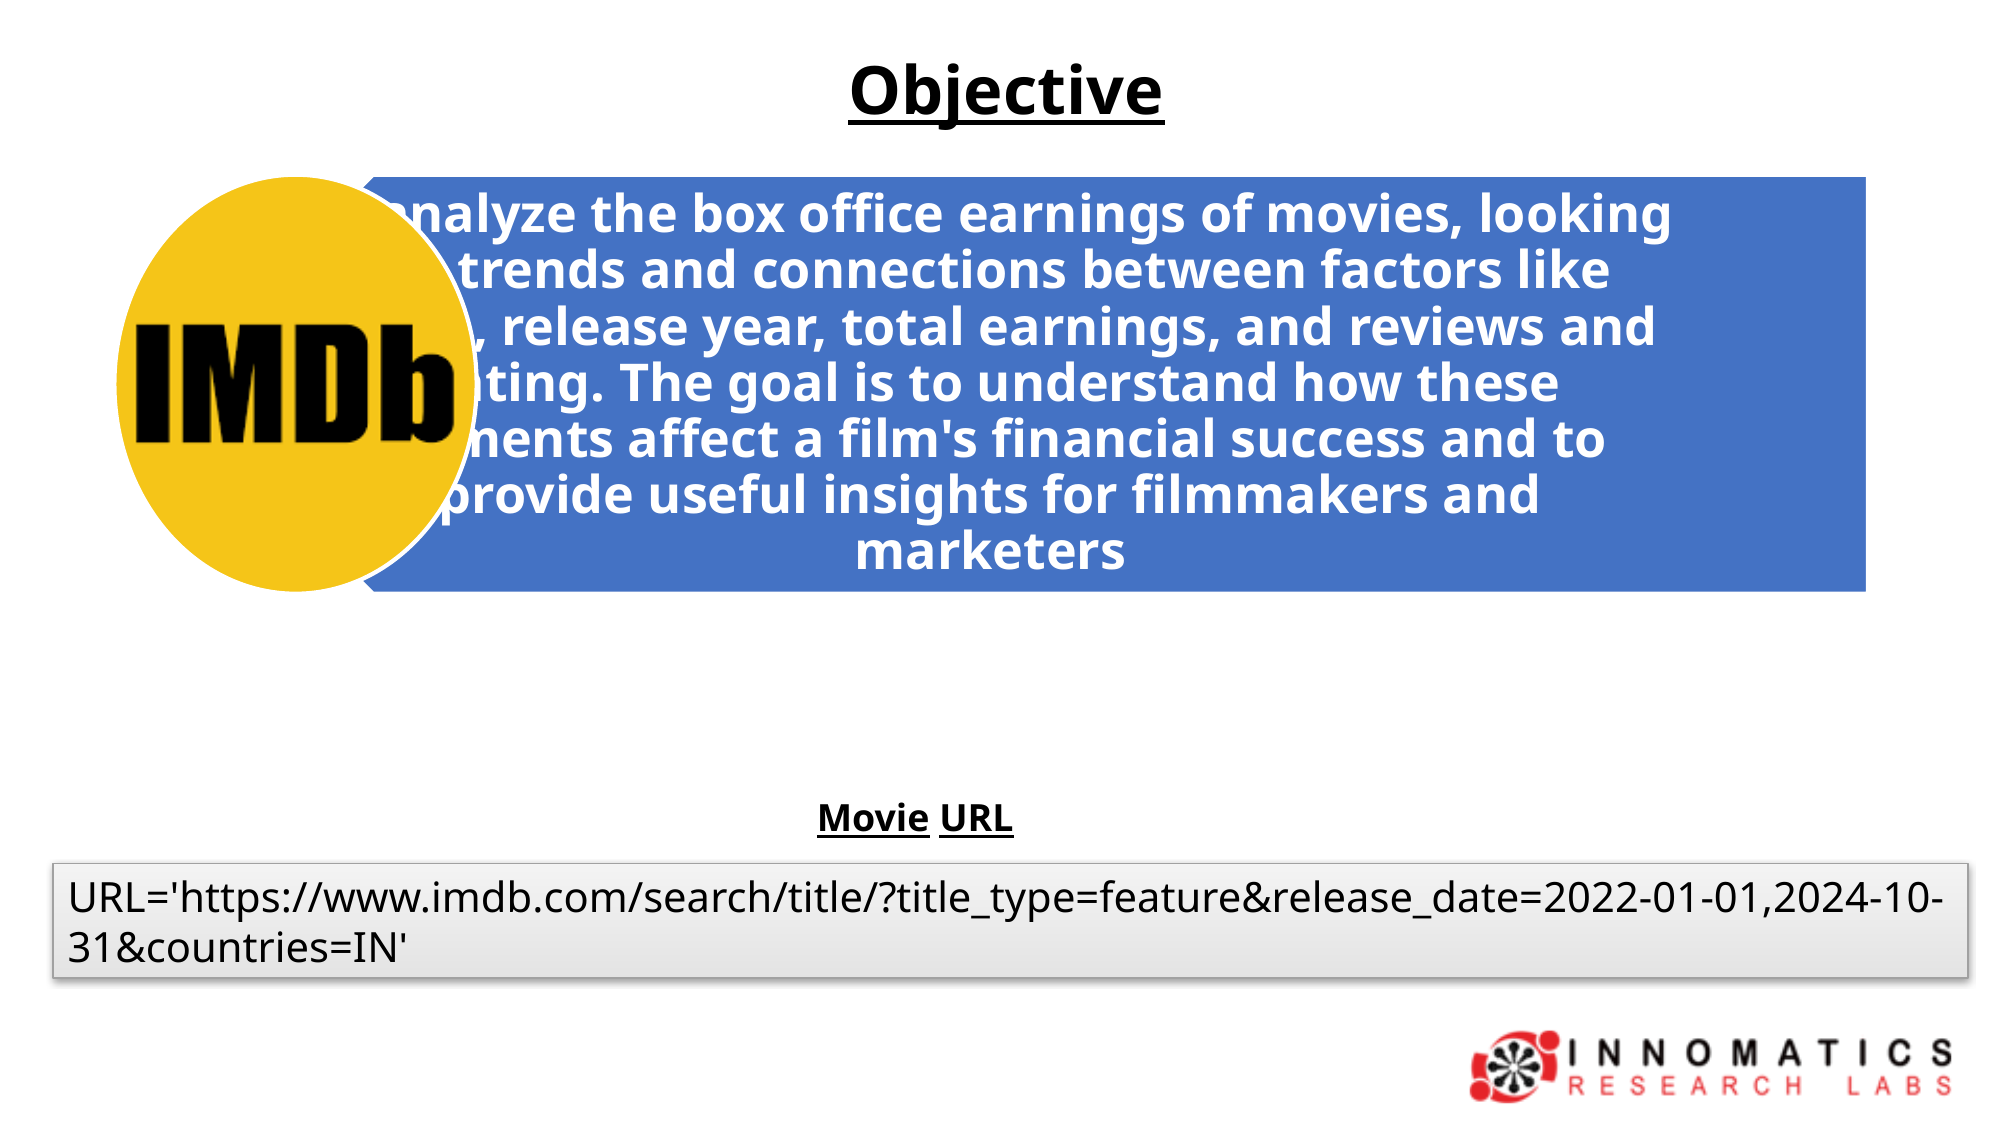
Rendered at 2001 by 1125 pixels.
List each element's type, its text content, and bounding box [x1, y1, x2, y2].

picture [1445, 1014, 1975, 1125]
text_box Objective [833, 40, 1653, 136]
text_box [114, 174, 1944, 594]
text_box Movie URL [802, 786, 1070, 847]
text_box URL='https://www.imdb.com/search/title/?title_type=feature&release_date=2022-01-01,2024-10-31&countries=IN' [52, 863, 1969, 979]
